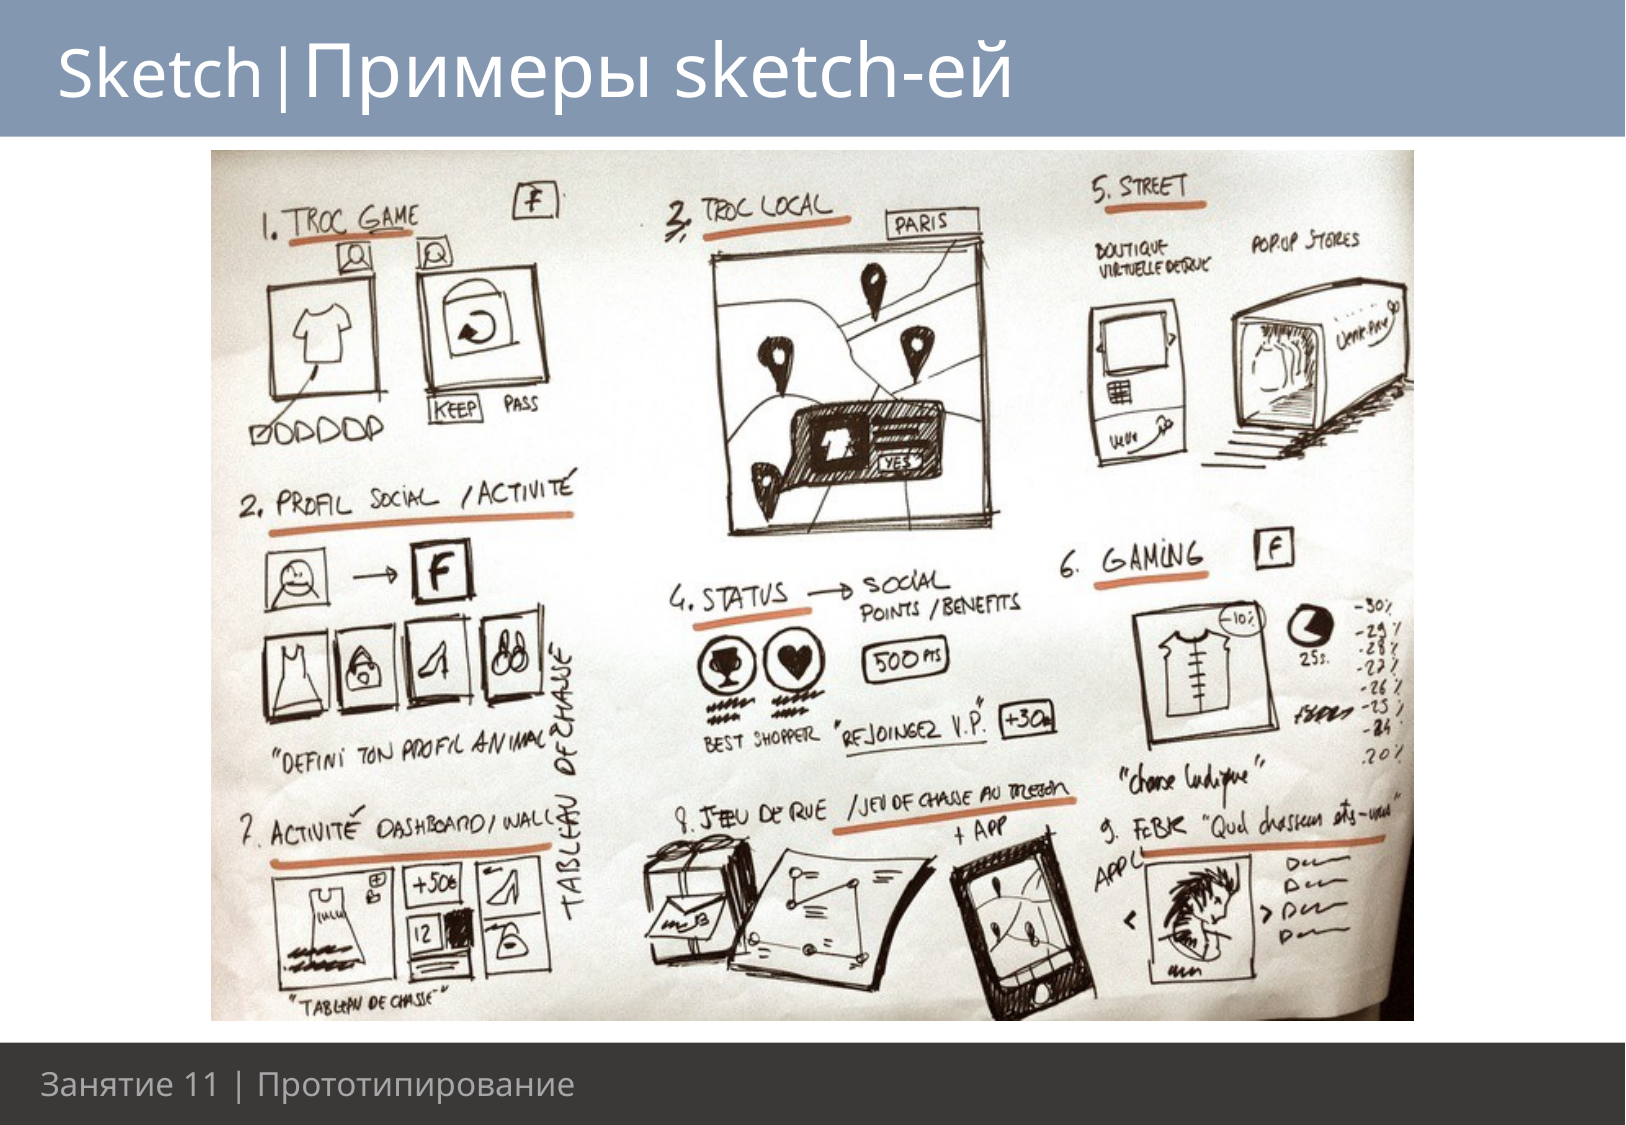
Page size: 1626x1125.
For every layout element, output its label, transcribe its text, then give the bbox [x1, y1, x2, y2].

slide_number 10 [1147, 1042, 1514, 1103]
picture [210, 150, 1414, 1021]
text_box [0, 0, 1625, 138]
text_box Sketch|Примеры sketch-ей [43, 15, 1582, 121]
footer Занятие 11 | Прототипирование [25, 1059, 820, 1108]
text_box [0, 1042, 1625, 1125]
